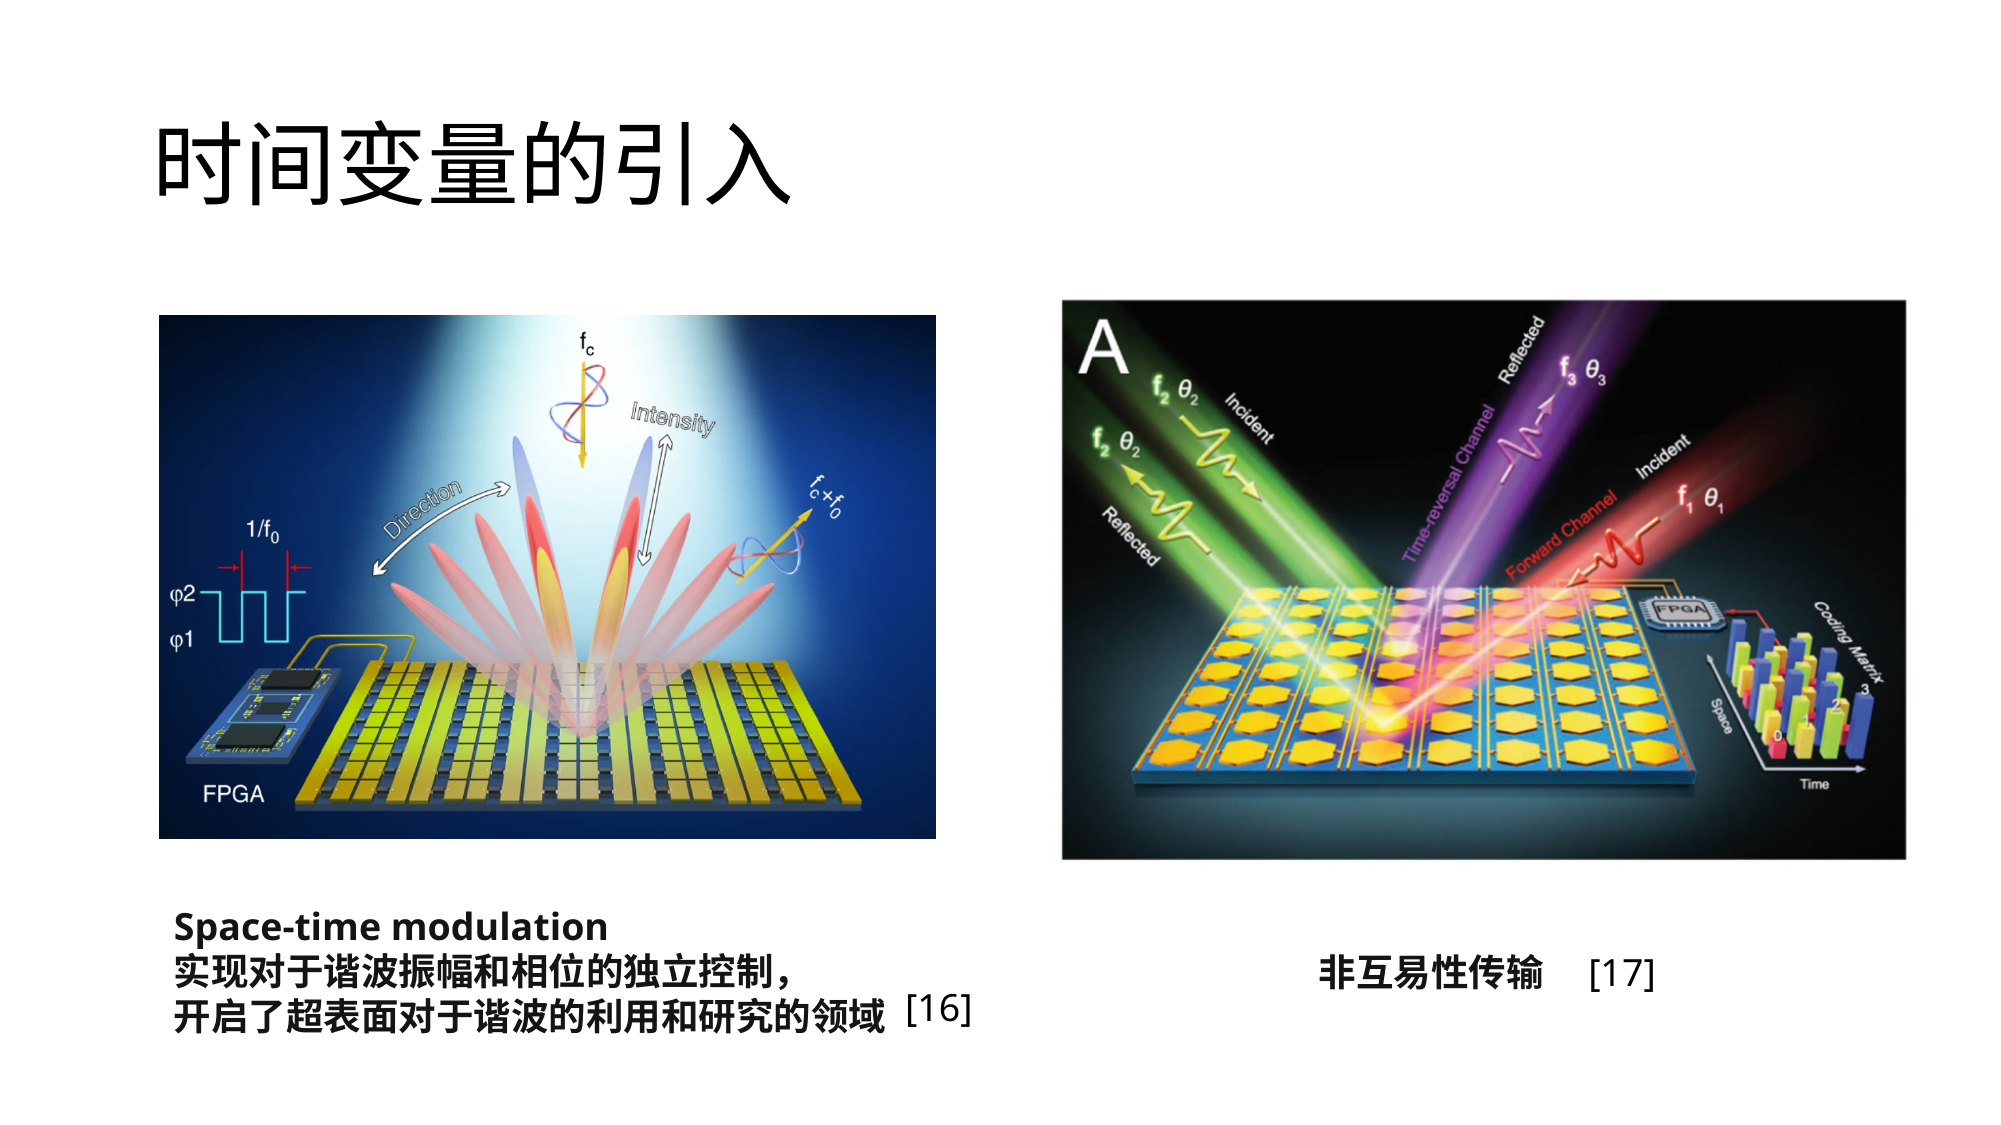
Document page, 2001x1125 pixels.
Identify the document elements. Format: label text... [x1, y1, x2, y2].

picture [1049, 288, 1915, 866]
text_box Space-time modulation 实现对于谐波振幅和相位的独立控制， 开启了超表面对于谐波的利用和研究的领域 [159, 895, 1159, 1046]
text_box [16] [890, 976, 1078, 1036]
text_box [17] [1573, 941, 1761, 1001]
text_box 非互易性传输 [1303, 941, 1573, 1001]
picture [159, 315, 936, 839]
title 时间变量的引入 [137, 59, 1863, 278]
